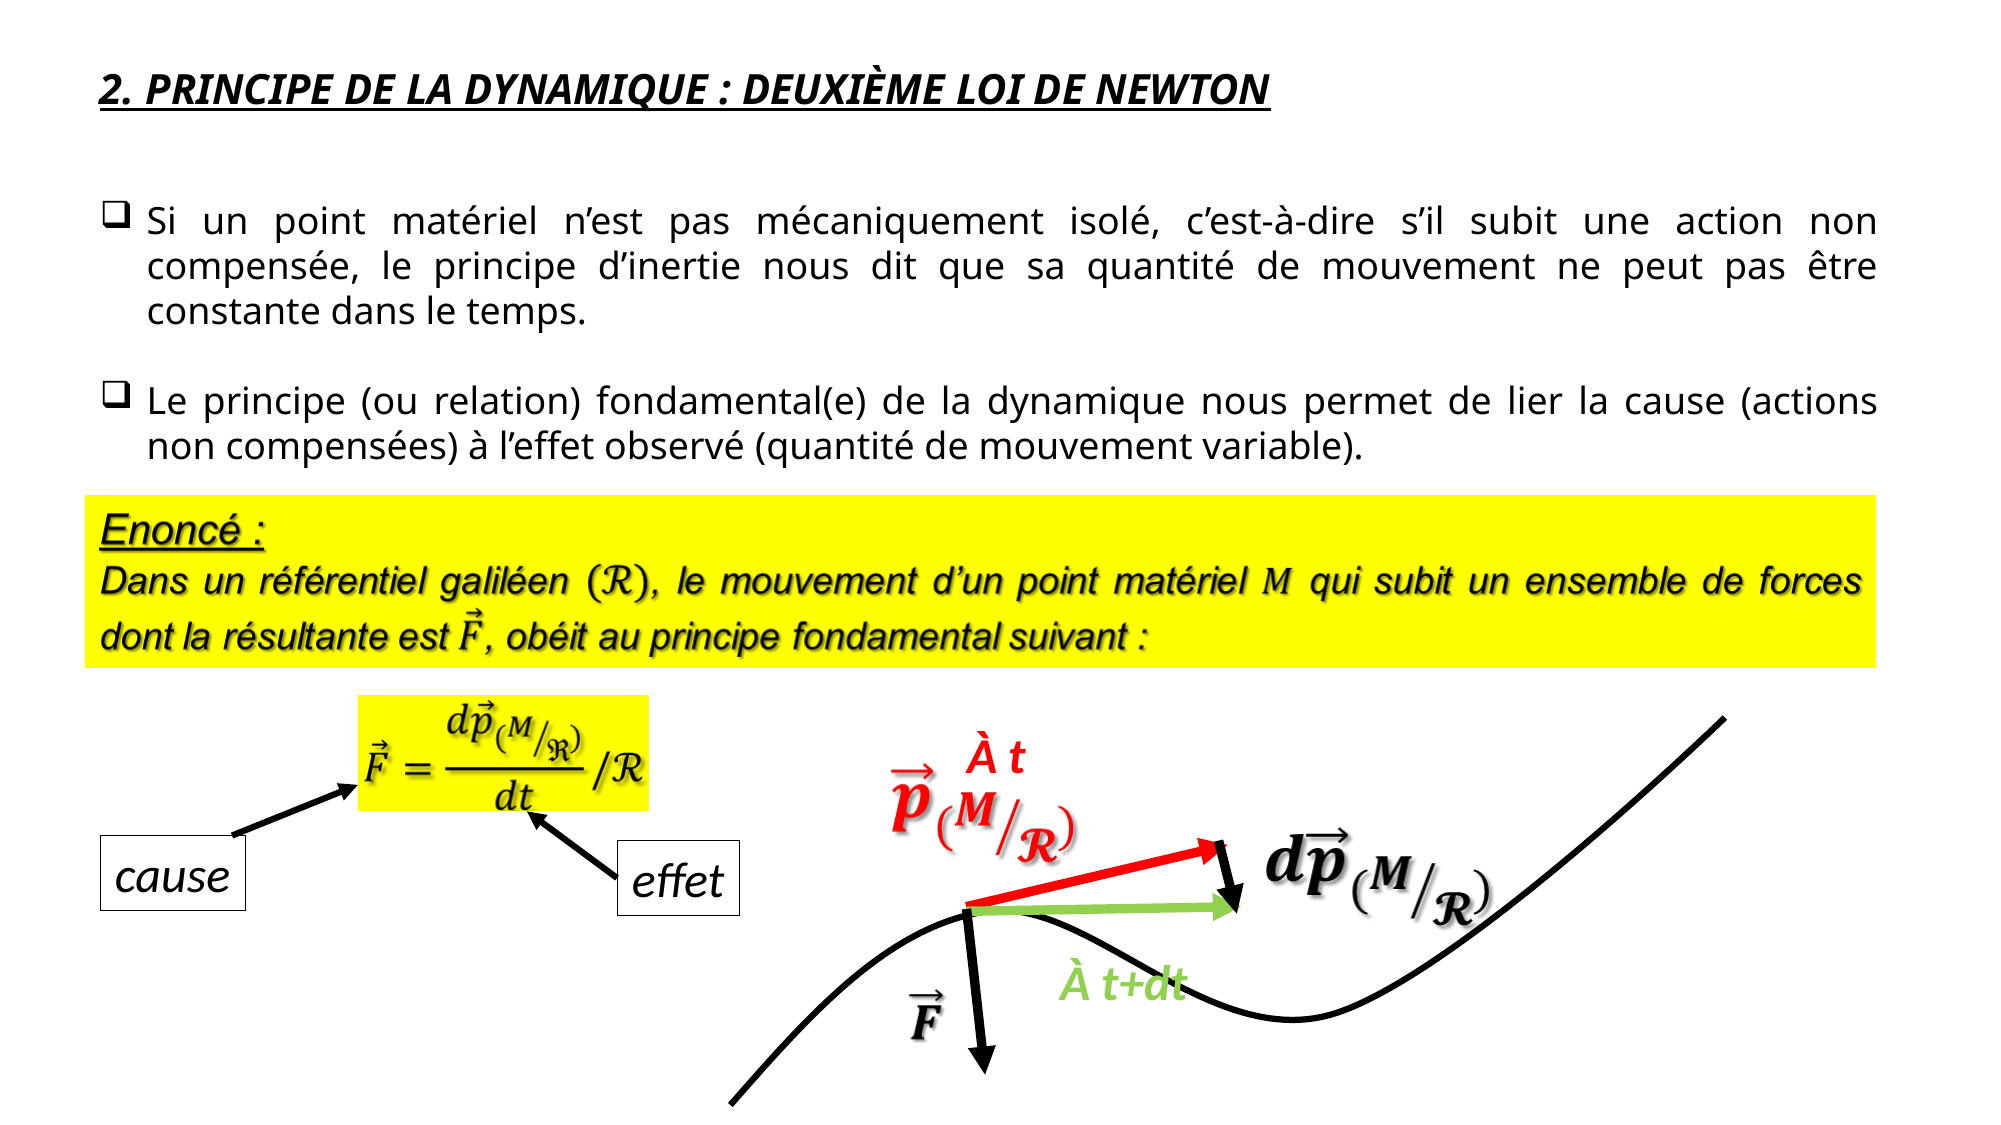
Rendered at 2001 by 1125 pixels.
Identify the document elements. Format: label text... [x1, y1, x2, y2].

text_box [526, 811, 605, 879]
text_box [966, 844, 1218, 906]
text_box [966, 908, 986, 1075]
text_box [1218, 840, 1237, 914]
text_box [1487, 716, 1726, 900]
text_box [357, 695, 649, 811]
text_box Si un point matériel n’est pas mécaniquement isolé, c’est-à-dire s’il subit une action non compensée, le principe d’inertie nous dit que sa quantité de mouvement ne peut pas être constante dans le temps. Le principe (ou relation) fondamental(e) de la dynamique nous permet de lier la cause (actions non compensées) à l’effet observé (quantité de mouvement variable). [84, 189, 1895, 475]
text_box [729, 915, 966, 1106]
text_box À t+dt [1045, 943, 1203, 1019]
text_box 2. PRINCIPE DE LA DYNAMIQUE : DEUXIÈME LOI DE NEWTON [84, 55, 1526, 121]
text_box cause [100, 835, 246, 911]
text_box effet [617, 840, 740, 916]
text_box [966, 906, 1218, 912]
text_box [867, 746, 1103, 870]
text_box À t [952, 716, 1042, 792]
text_box [1146, 912, 1474, 1021]
text_box [1239, 810, 1519, 934]
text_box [231, 784, 358, 836]
text_box [986, 915, 1103, 1006]
text_box [888, 977, 964, 1061]
text_box [84, 495, 1876, 668]
